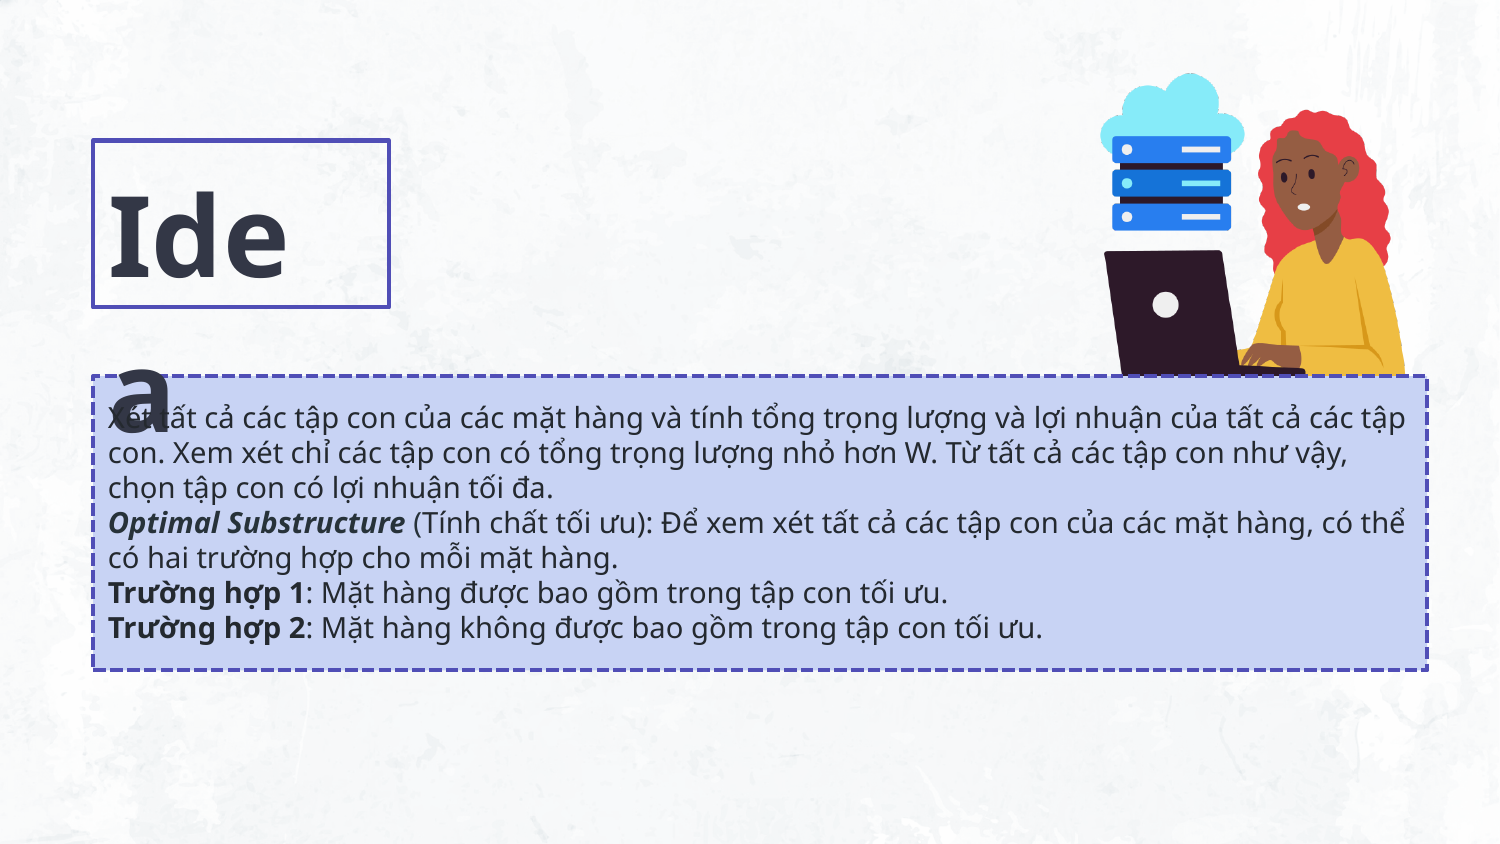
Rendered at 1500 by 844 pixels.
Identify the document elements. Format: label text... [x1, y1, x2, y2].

text_box [91, 374, 1075, 399]
text_box Xét tất cả các tập con của các mặt hàng và tính tổng trọng lượng và lợi nhuận của tất cả các tập con. Xem xét chỉ các tập con có tổng trọng lượng nhỏ hơn W. Từ tất cả các tập con như vậy, chọn tập con có lợi nhuận tối đa. Optimal Substructure (Tính chất tối ưu): Để xem xét tất cả các tập con của các mặt hàng, có thể có hai trường hợp cho mỗi mặt hàng. Trường hợp 1: Mặt hàng được bao gồm trong tập con tối ưu. Trường hợp 2: Mặt hàng không được bao gồm trong tập con tối ưu. [93, 392, 1428, 652]
text_box [91, 646, 1429, 672]
picture [0, 0, 1500, 844]
text_box [91, 138, 391, 309]
text_box Idea [93, 130, 364, 308]
